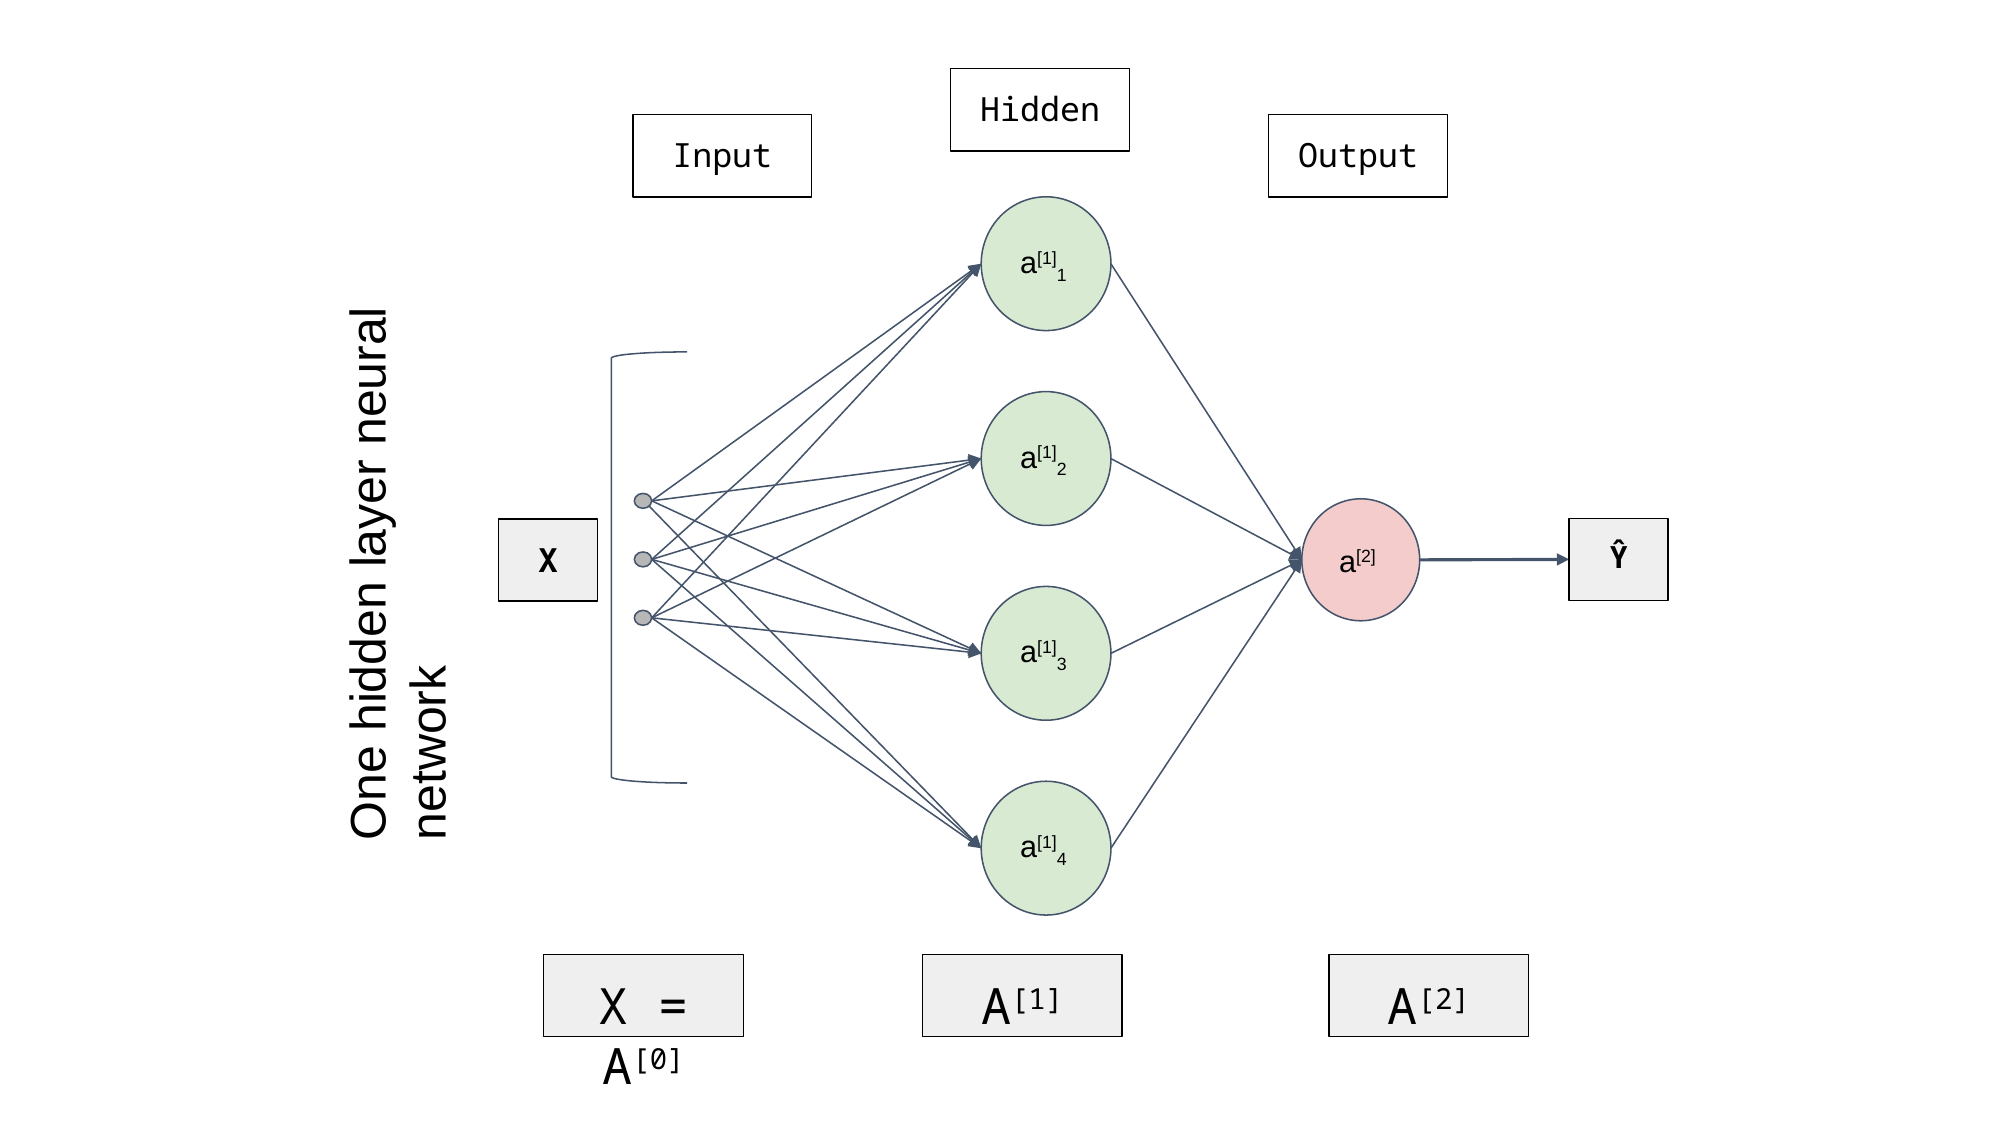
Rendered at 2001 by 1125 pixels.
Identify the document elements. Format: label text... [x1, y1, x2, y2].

text_box X = A[0] [543, 954, 744, 1037]
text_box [1110, 654, 1303, 849]
text_box a[1]3 [982, 586, 1110, 721]
text_box a[2] [1303, 498, 1420, 621]
text_box A[1] [922, 954, 1122, 1037]
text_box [651, 617, 982, 849]
text_box a[1]1 [981, 196, 1111, 331]
text_box X [498, 518, 598, 601]
text_box Hidden [950, 68, 1130, 151]
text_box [1110, 561, 1303, 654]
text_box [651, 263, 982, 457]
text_box One hidden layer neural network [315, 196, 427, 861]
text_box A[2] [1329, 954, 1529, 1037]
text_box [651, 457, 982, 617]
text_box [611, 352, 651, 783]
text_box Ŷ [1569, 518, 1668, 601]
text_box Input [632, 114, 812, 197]
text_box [1110, 263, 1303, 561]
text_box Output [1268, 114, 1448, 197]
text_box a[1]2 [982, 391, 1110, 526]
text_box a[1]4 [981, 781, 1111, 916]
